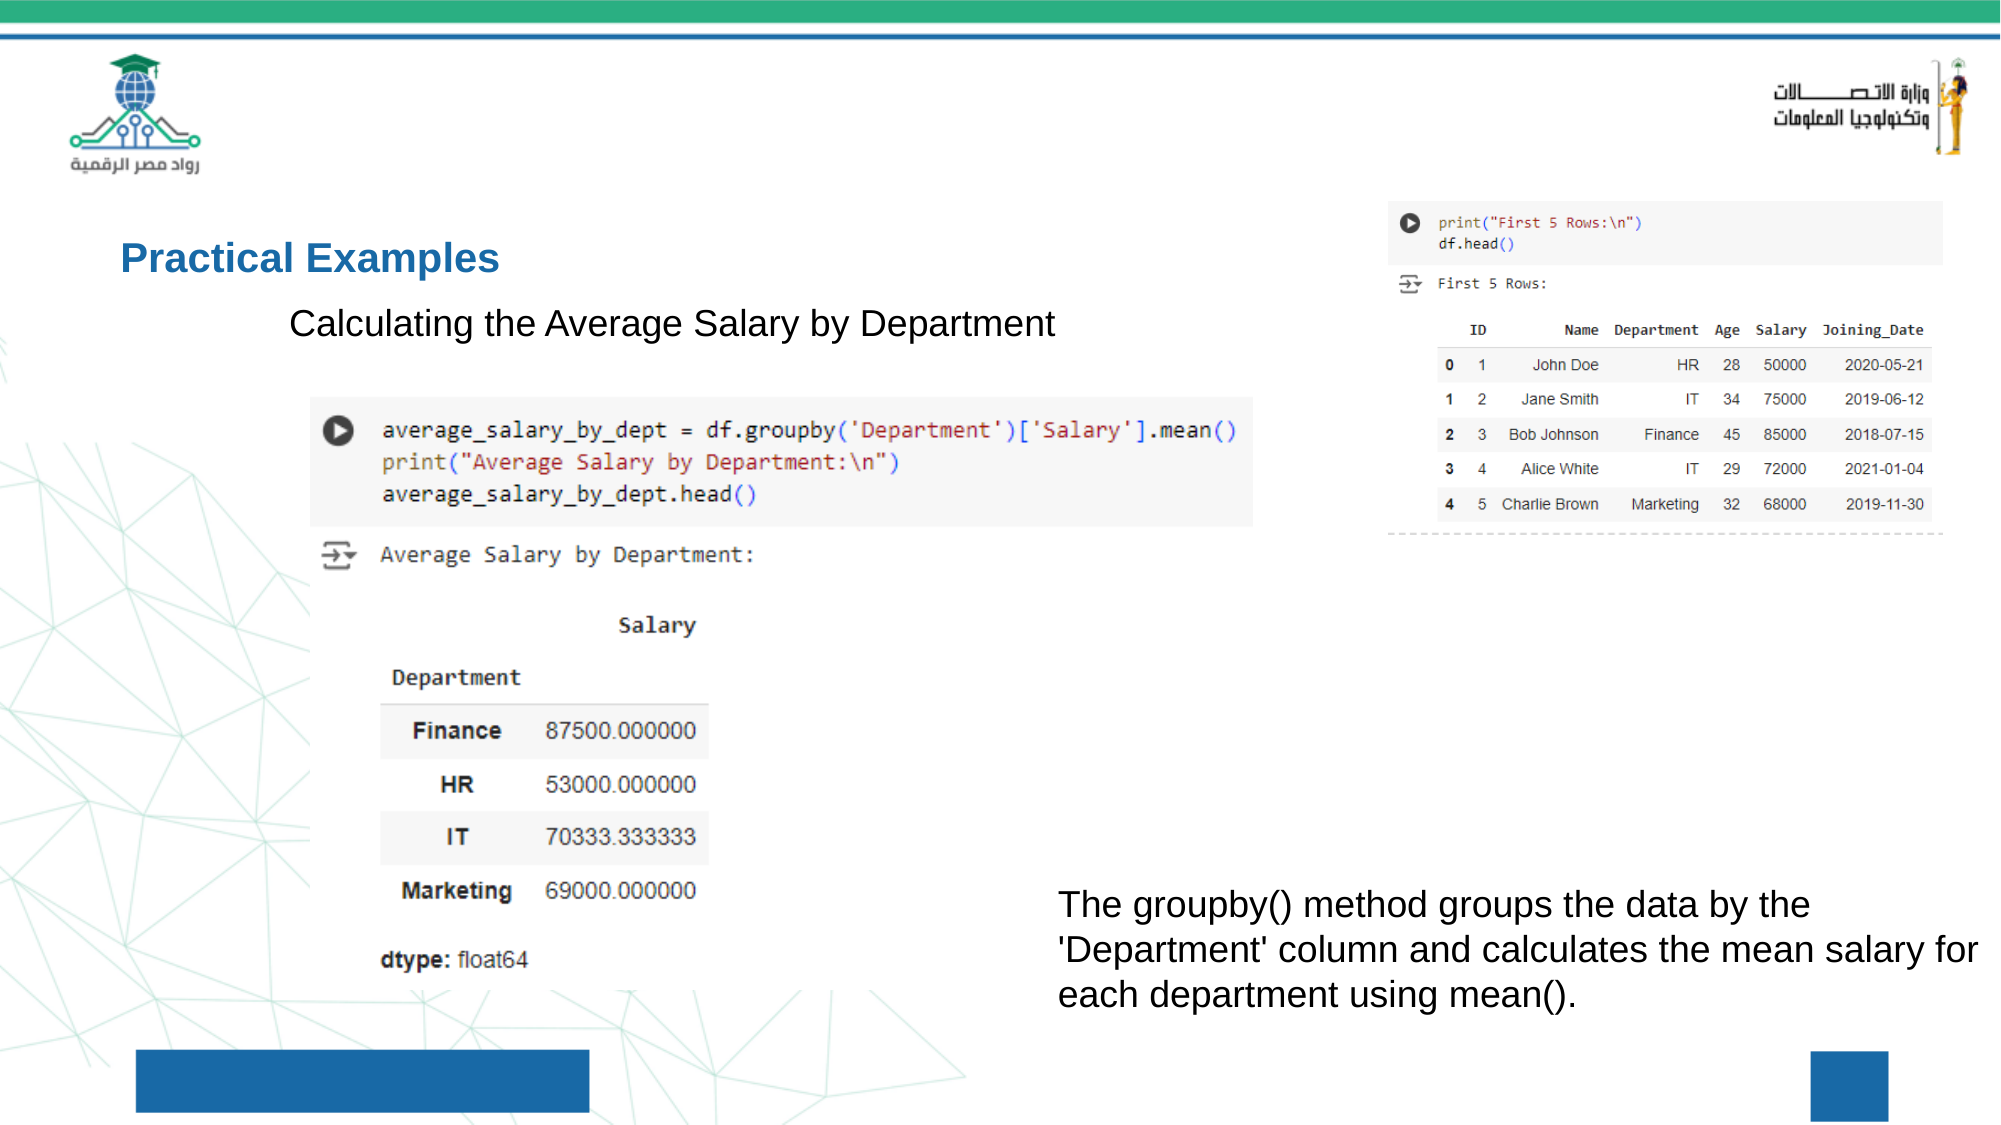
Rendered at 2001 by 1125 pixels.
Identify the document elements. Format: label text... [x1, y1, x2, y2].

text_box Calculating the Average Salary by Department [274, 291, 1275, 352]
text_box Practical Examples [61, 223, 560, 289]
text_box The groupby() method groups the data by the 'Department' column and calculates the mean salary for each department using mean(). [1042, 872, 2000, 1023]
picture [0, 0, 2001, 1125]
